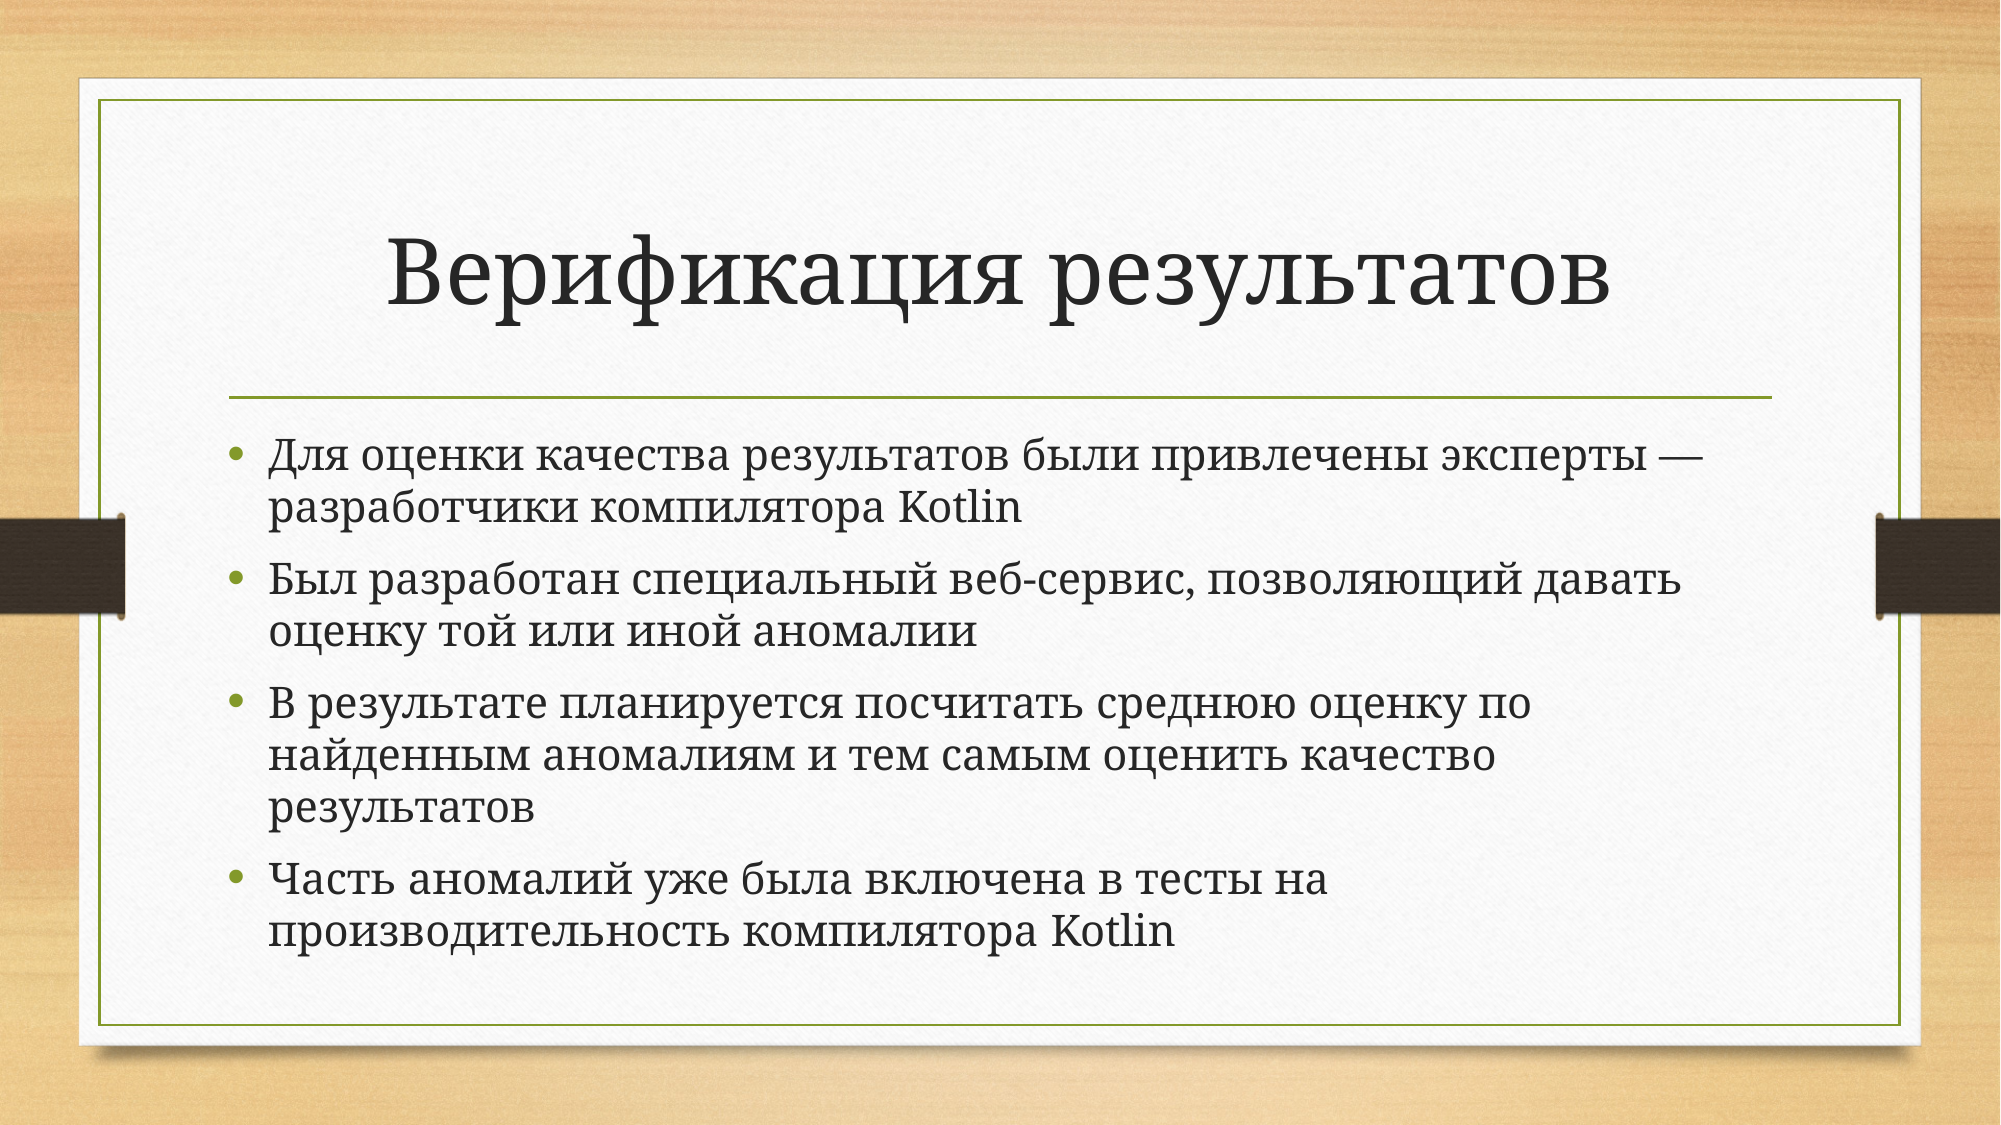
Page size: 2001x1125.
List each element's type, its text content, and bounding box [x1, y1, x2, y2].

picture [0, 0, 2001, 1125]
list Для оценки качества результатов были привлечены эксперты — разработчики компилятора Kotlin Был разработан специальный веб-сервис, позволяющий давать оценку той или иной аномалии В результате планируется посчитать среднюю оценку по найденным аномалиям и тем самым оценить качество результатов Часть аномалий уже была включена в тесты на производительность компилятора Kotlin [212, 419, 1788, 964]
title Верификация результатов [212, 161, 1788, 375]
